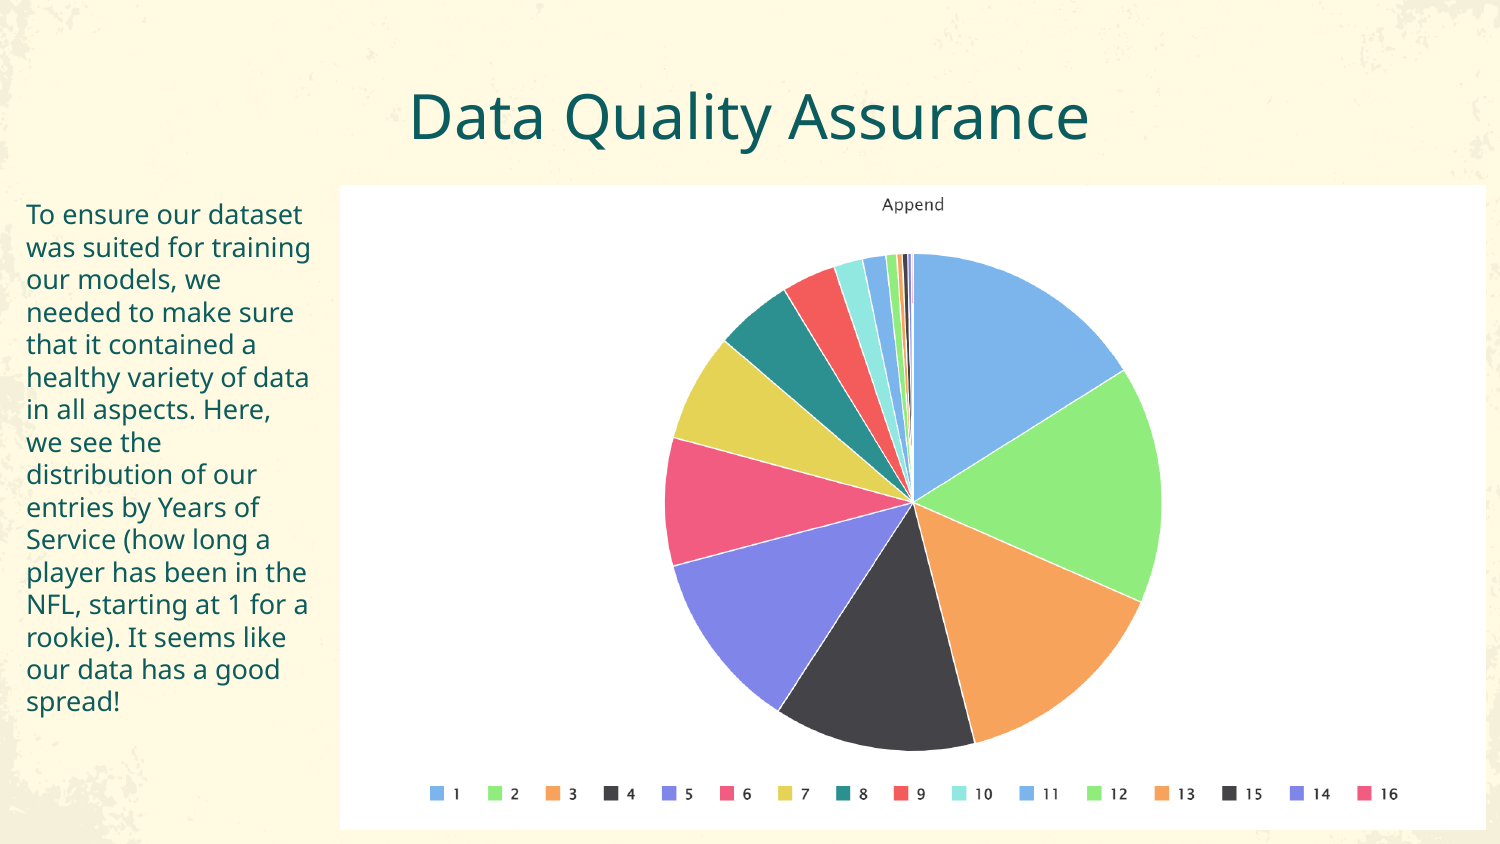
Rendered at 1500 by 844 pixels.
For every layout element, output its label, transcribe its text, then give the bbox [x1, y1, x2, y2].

title Data Quality Assurance [118, 70, 1382, 150]
picture [340, 185, 1486, 830]
text_box To ensure our dataset was suited for training our models, we needed to make sure that it contained a healthy variety of data in all aspects. Here, we see the distribution of our entries by Years of Service (how long a player has been in the NFL, starting at 1 for a rookie). It seems like our data has a good spread! [11, 182, 327, 827]
